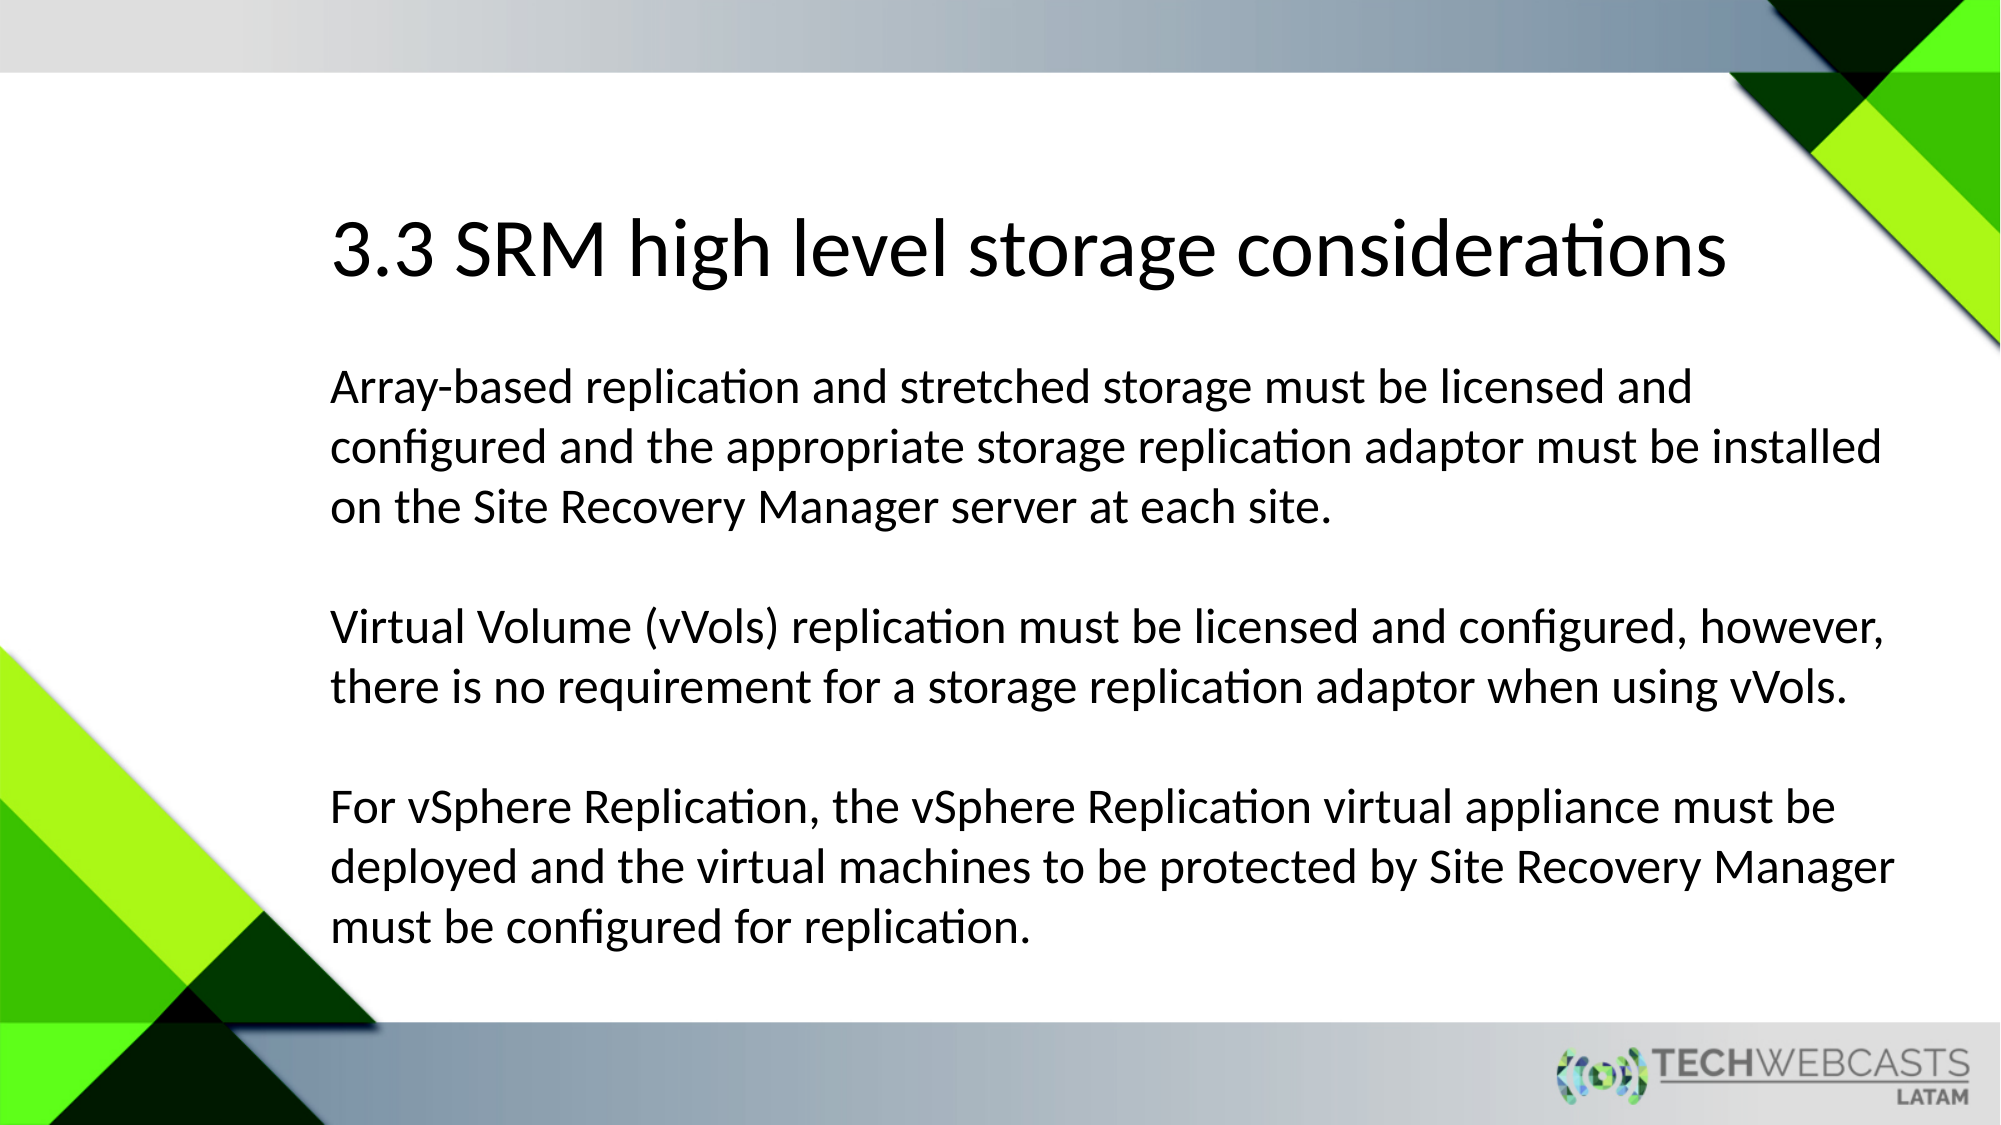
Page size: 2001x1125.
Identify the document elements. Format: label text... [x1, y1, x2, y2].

picture [0, 0, 2001, 1125]
text_box 3.3 SRM high level storage considerations Array-based replication and stretched storage must be licensed and configured and the appropriate storage replication adaptor must be installed on the Site Recovery Manager server at each site. Virtual Volume (vVols) replication must be licensed and configured, however, there is no requirement for a storage replication adaptor when using vVols. For vSphere Replication, the vSphere Replication virtual appliance must be deployed and the virtual machines to be protected by Site Recovery Manager must be configured for replication. [315, 186, 1924, 961]
